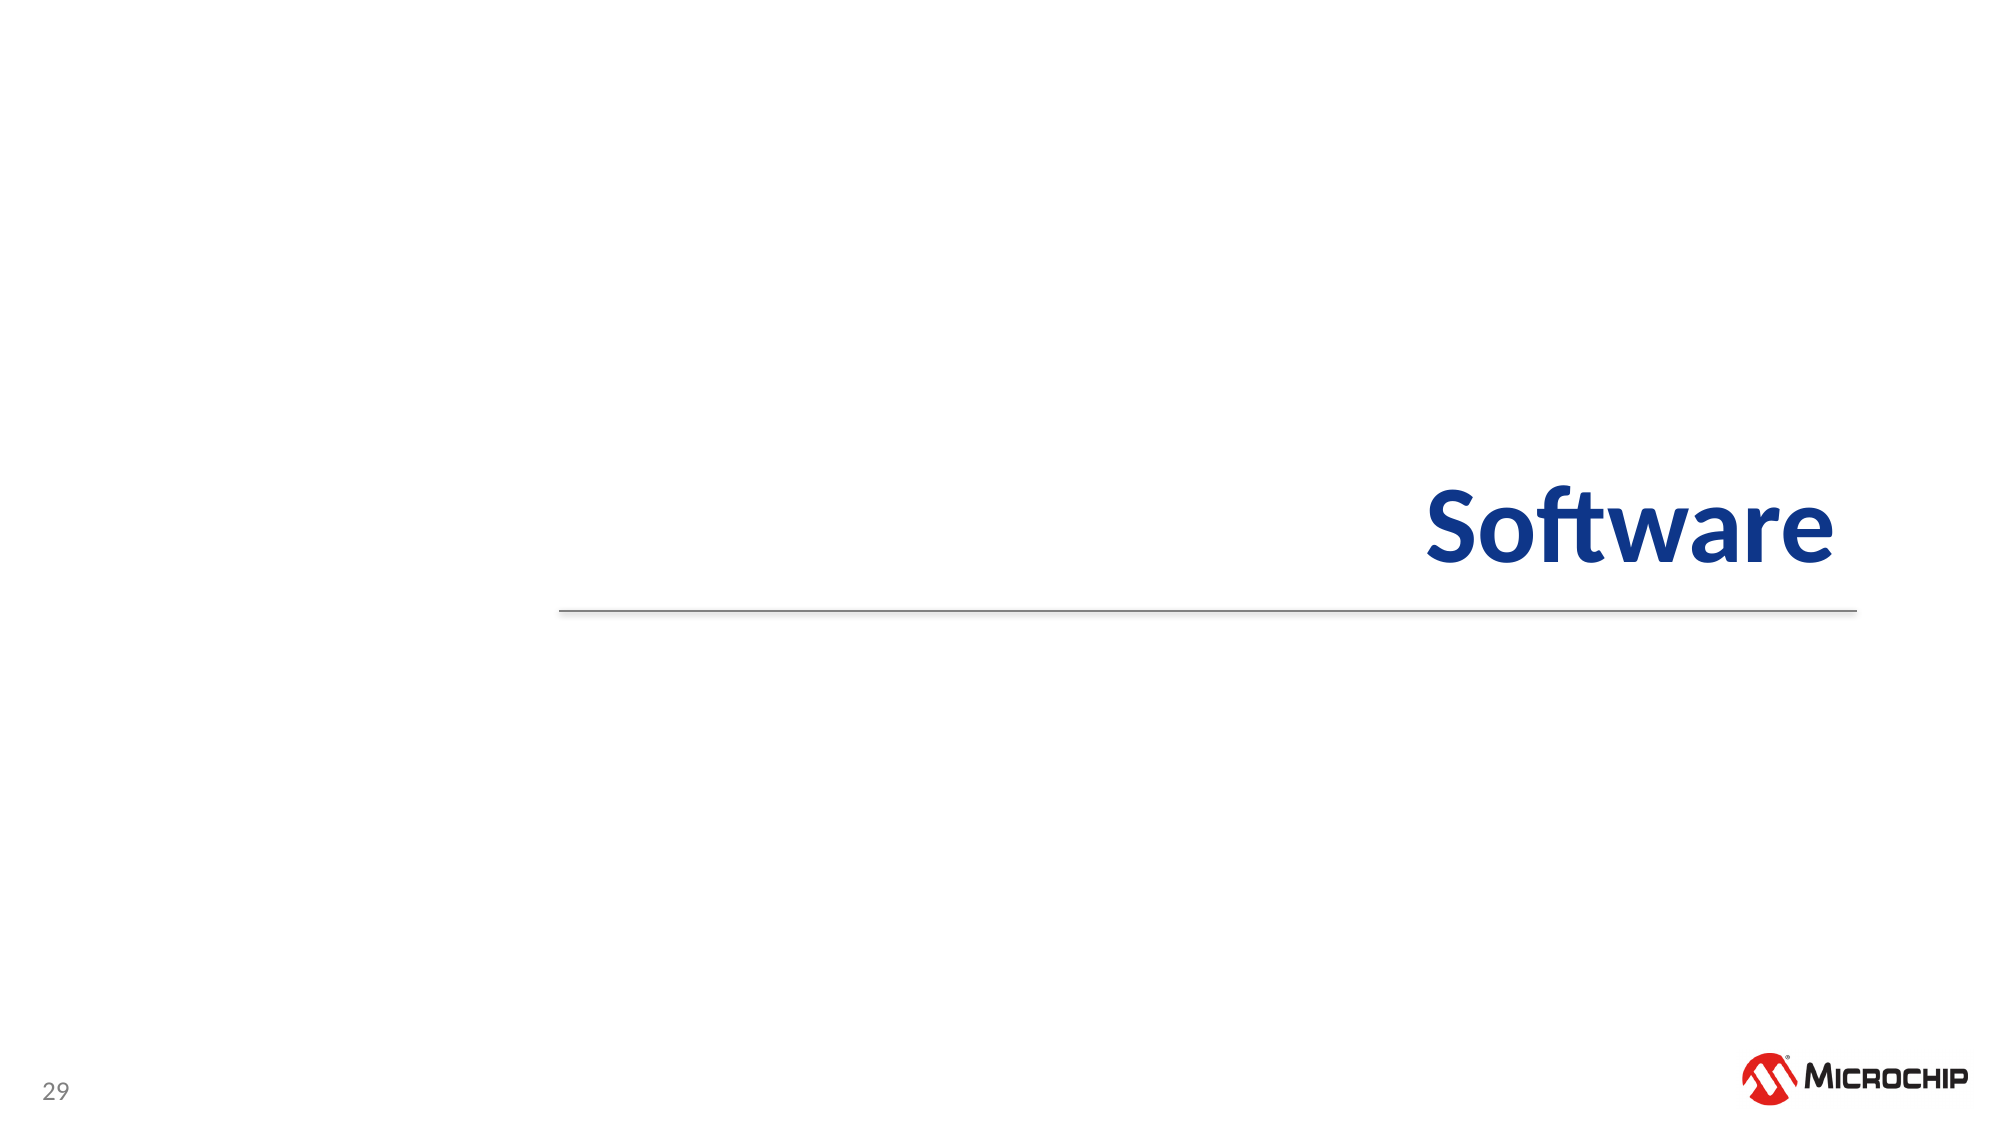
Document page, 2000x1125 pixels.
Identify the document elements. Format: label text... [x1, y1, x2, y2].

title Software [559, 333, 1857, 595]
picture [1736, 1049, 1974, 1109]
